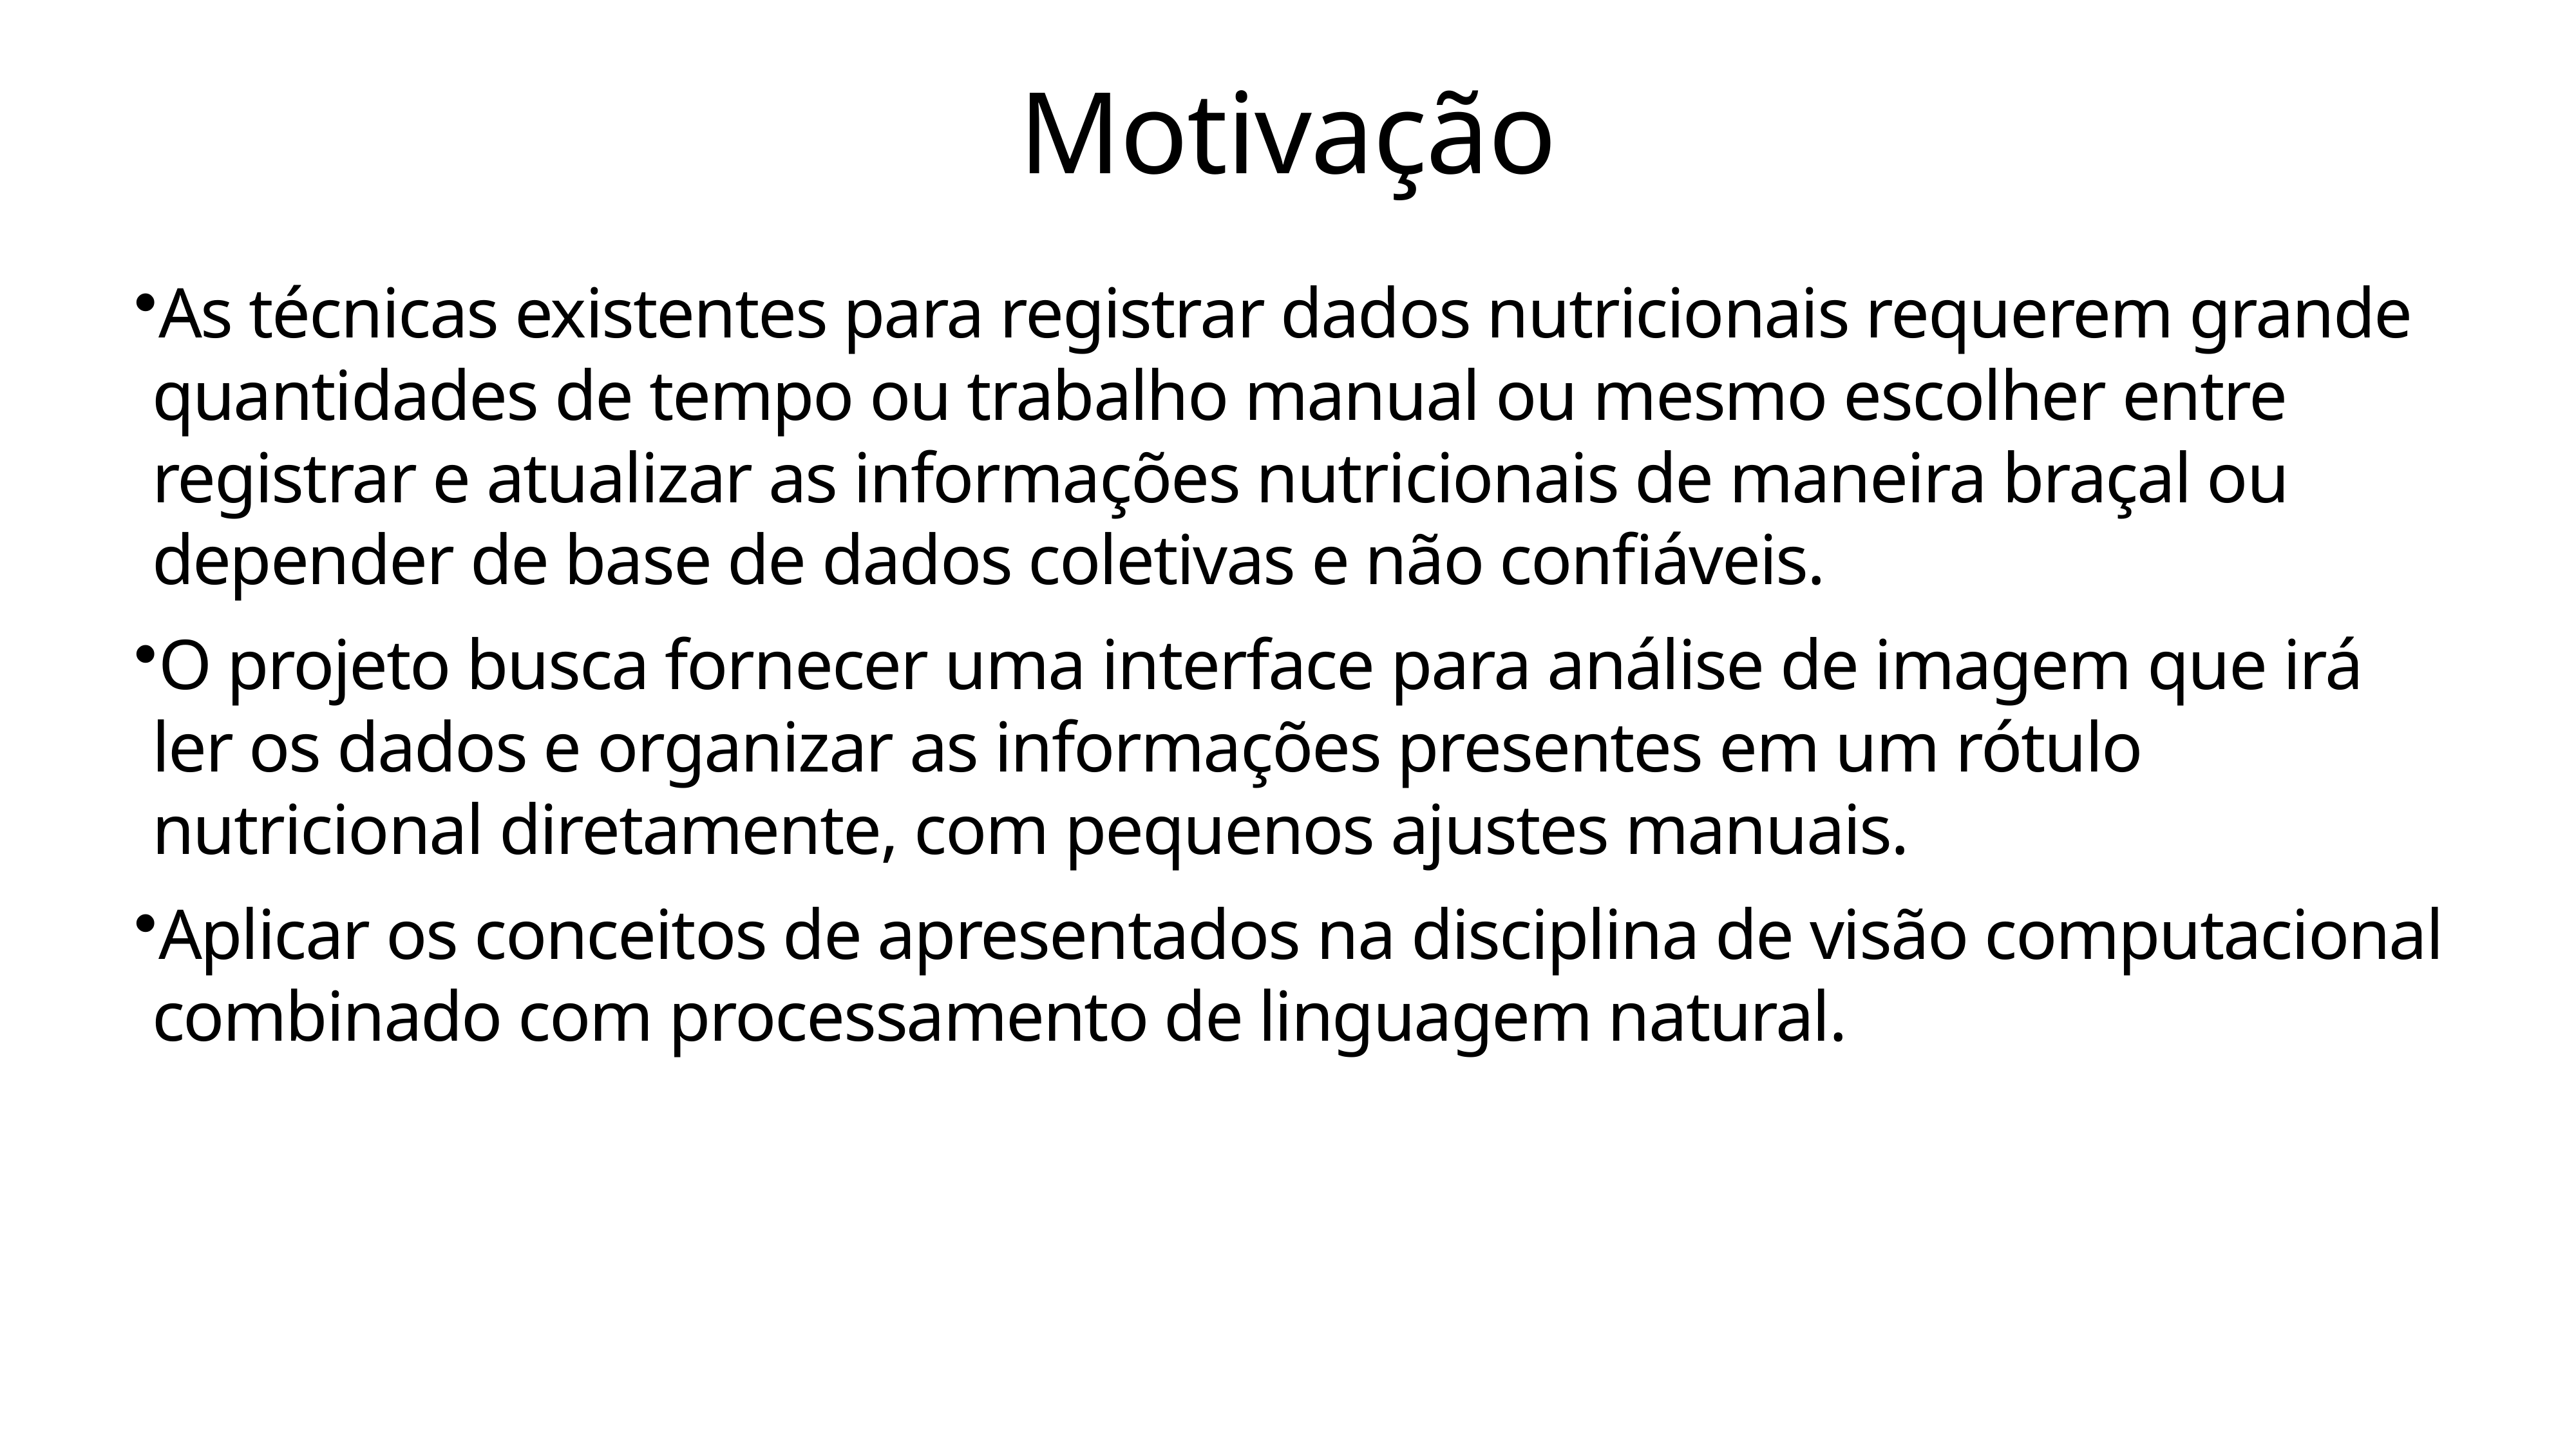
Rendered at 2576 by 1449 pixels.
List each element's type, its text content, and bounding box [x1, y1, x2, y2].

title Motivação [128, 81, 2448, 263]
list As técnicas existentes para registrar dados nutricionais requerem grande quantidades de tempo ou trabalho manual ou mesmo escolher entre registrar e atualizar as informações nutricionais de maneira braçal ou depender de base de dados coletivas e não confiáveis. O projeto busca fornecer uma interface para análise de imagem que irá ler os dados e organizar as informações presentes em um rótulo nutricional diretamente, com pequenos ajustes manuais. Aplicar os conceitos de apresentados na disciplina de visão computacional combinado com processamento de linguagem natural. [128, 263, 2448, 1271]
